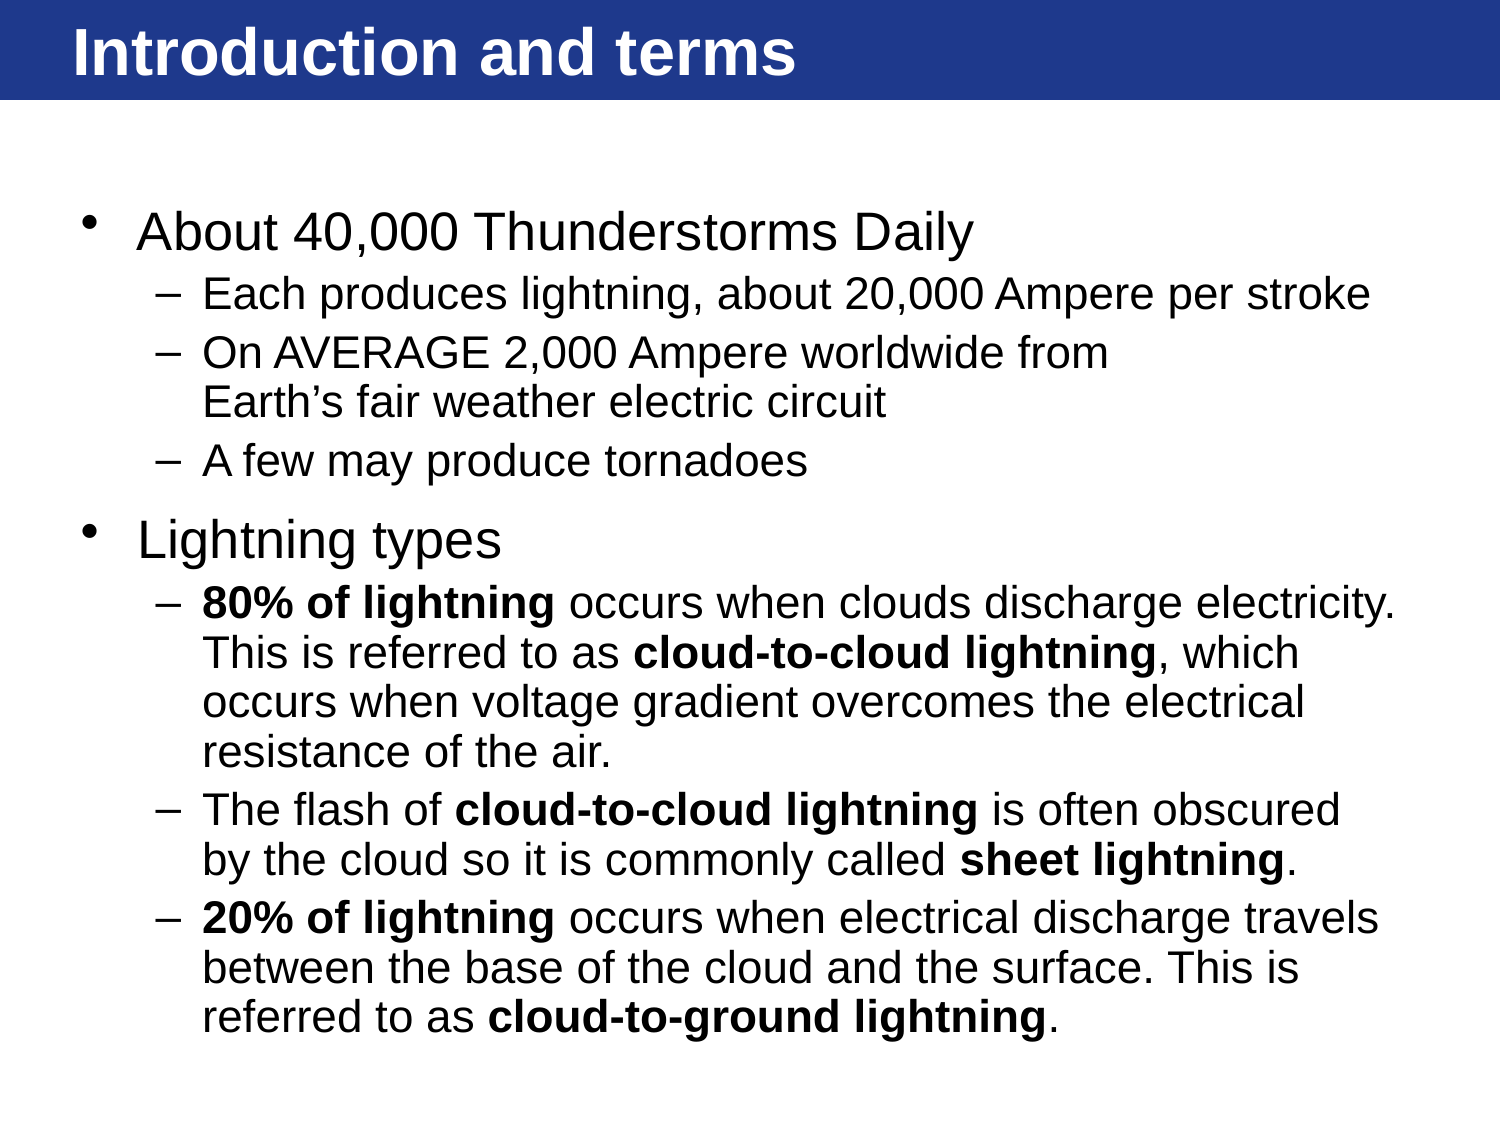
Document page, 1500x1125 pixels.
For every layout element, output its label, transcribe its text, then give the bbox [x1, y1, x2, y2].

title Introduction and terms [0, 1, 1498, 97]
list About 40,000 Thunderstorms Daily Each produces lightning, about 20,000 Ampere per stroke On AVERAGE 2,000 Ampere worldwide from Earth’s fair weather electric circuit A few may produce tornadoes Lightning types 80% of lightning occurs when clouds discharge electricity. This is referred to as cloud-to-cloud lightning, which occurs when voltage gradient overcomes the electrical resistance of the air. The flash of cloud-to-cloud lightning is often obscured by the cloud so it is commonly called sheet lightning. 20% of lightning occurs when electrical discharge travels between the base of the cloud and the surface. This is referred to as cloud-to-ground lightning. [65, 188, 1416, 838]
